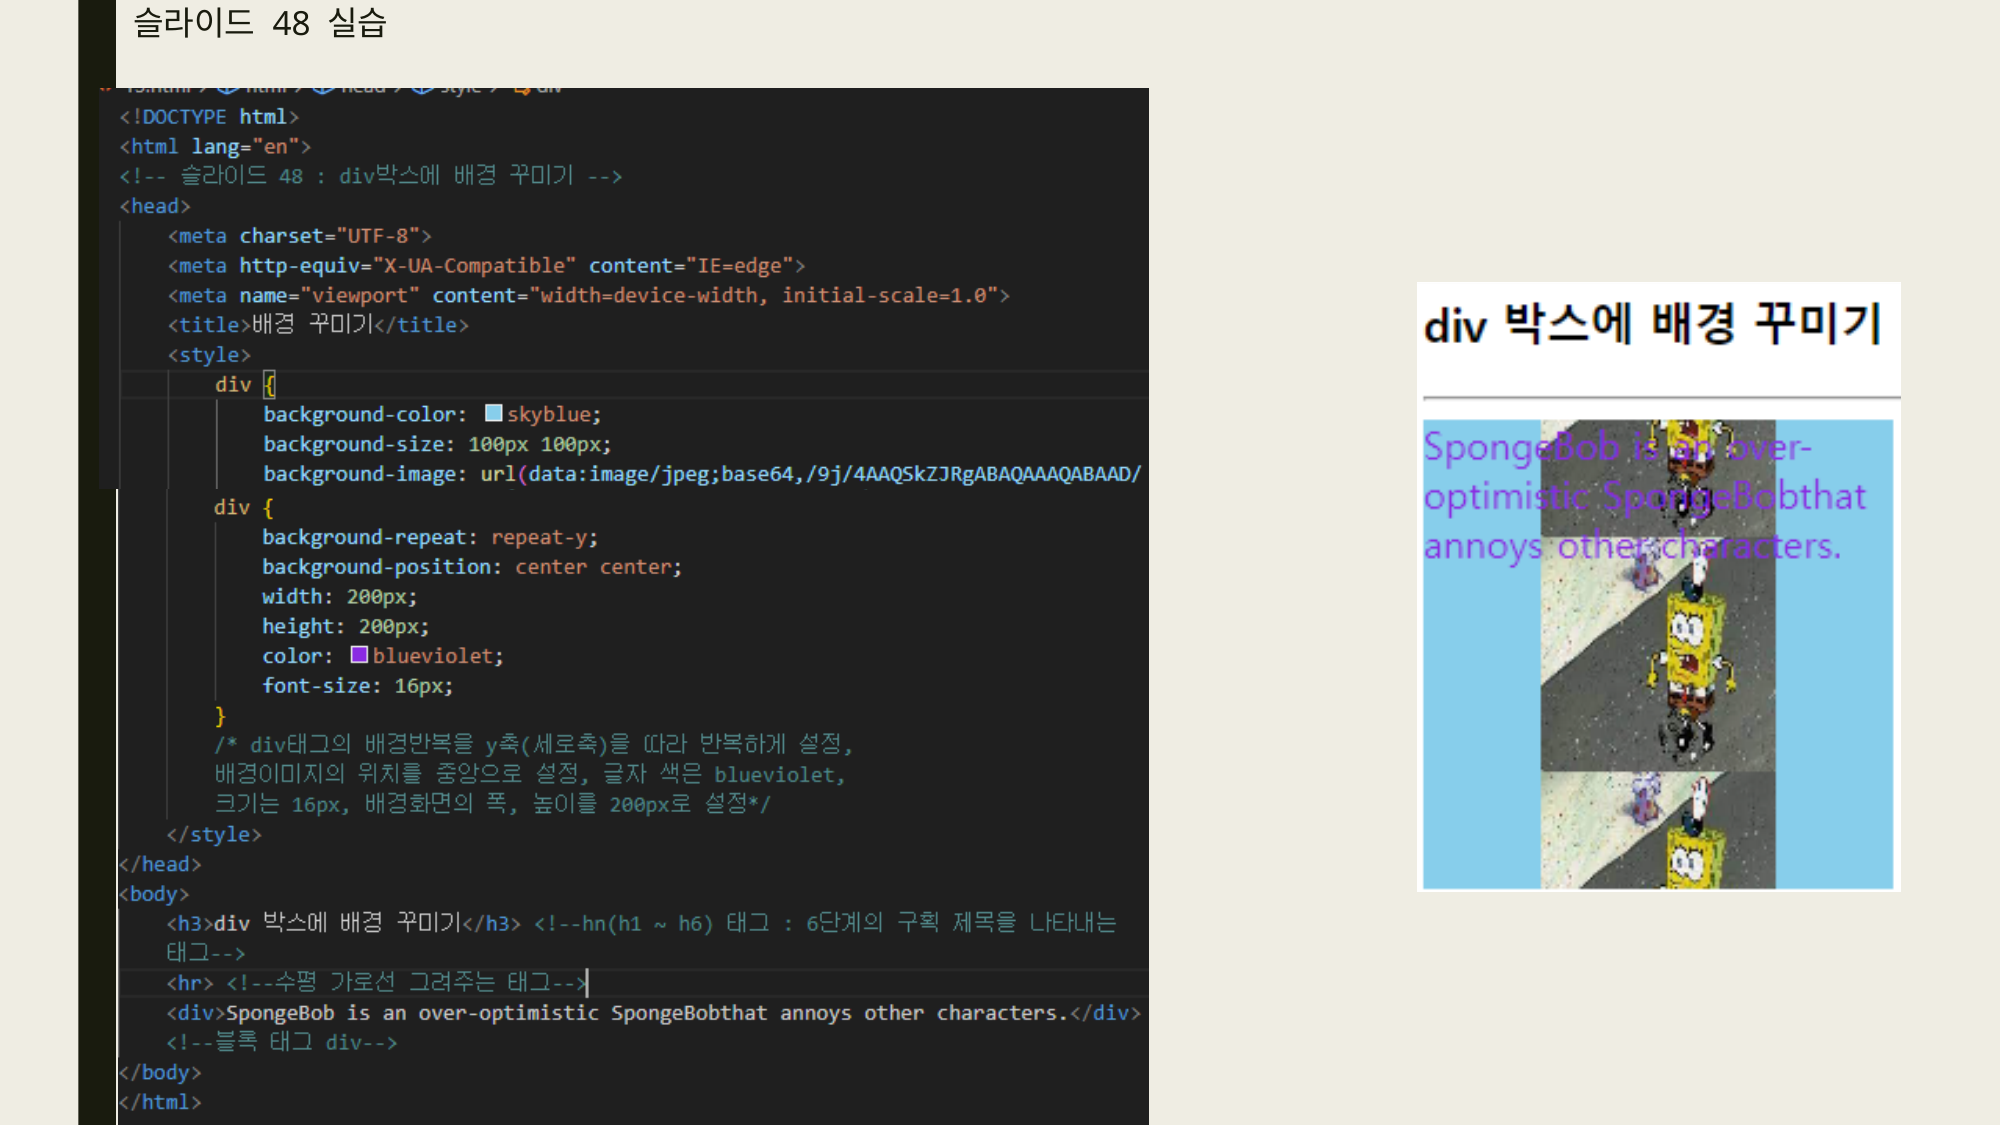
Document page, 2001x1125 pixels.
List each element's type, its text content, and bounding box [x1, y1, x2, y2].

title 슬라이드 48 실습 [118, 0, 1694, 75]
picture [99, 88, 1149, 1125]
picture [1417, 282, 1901, 892]
